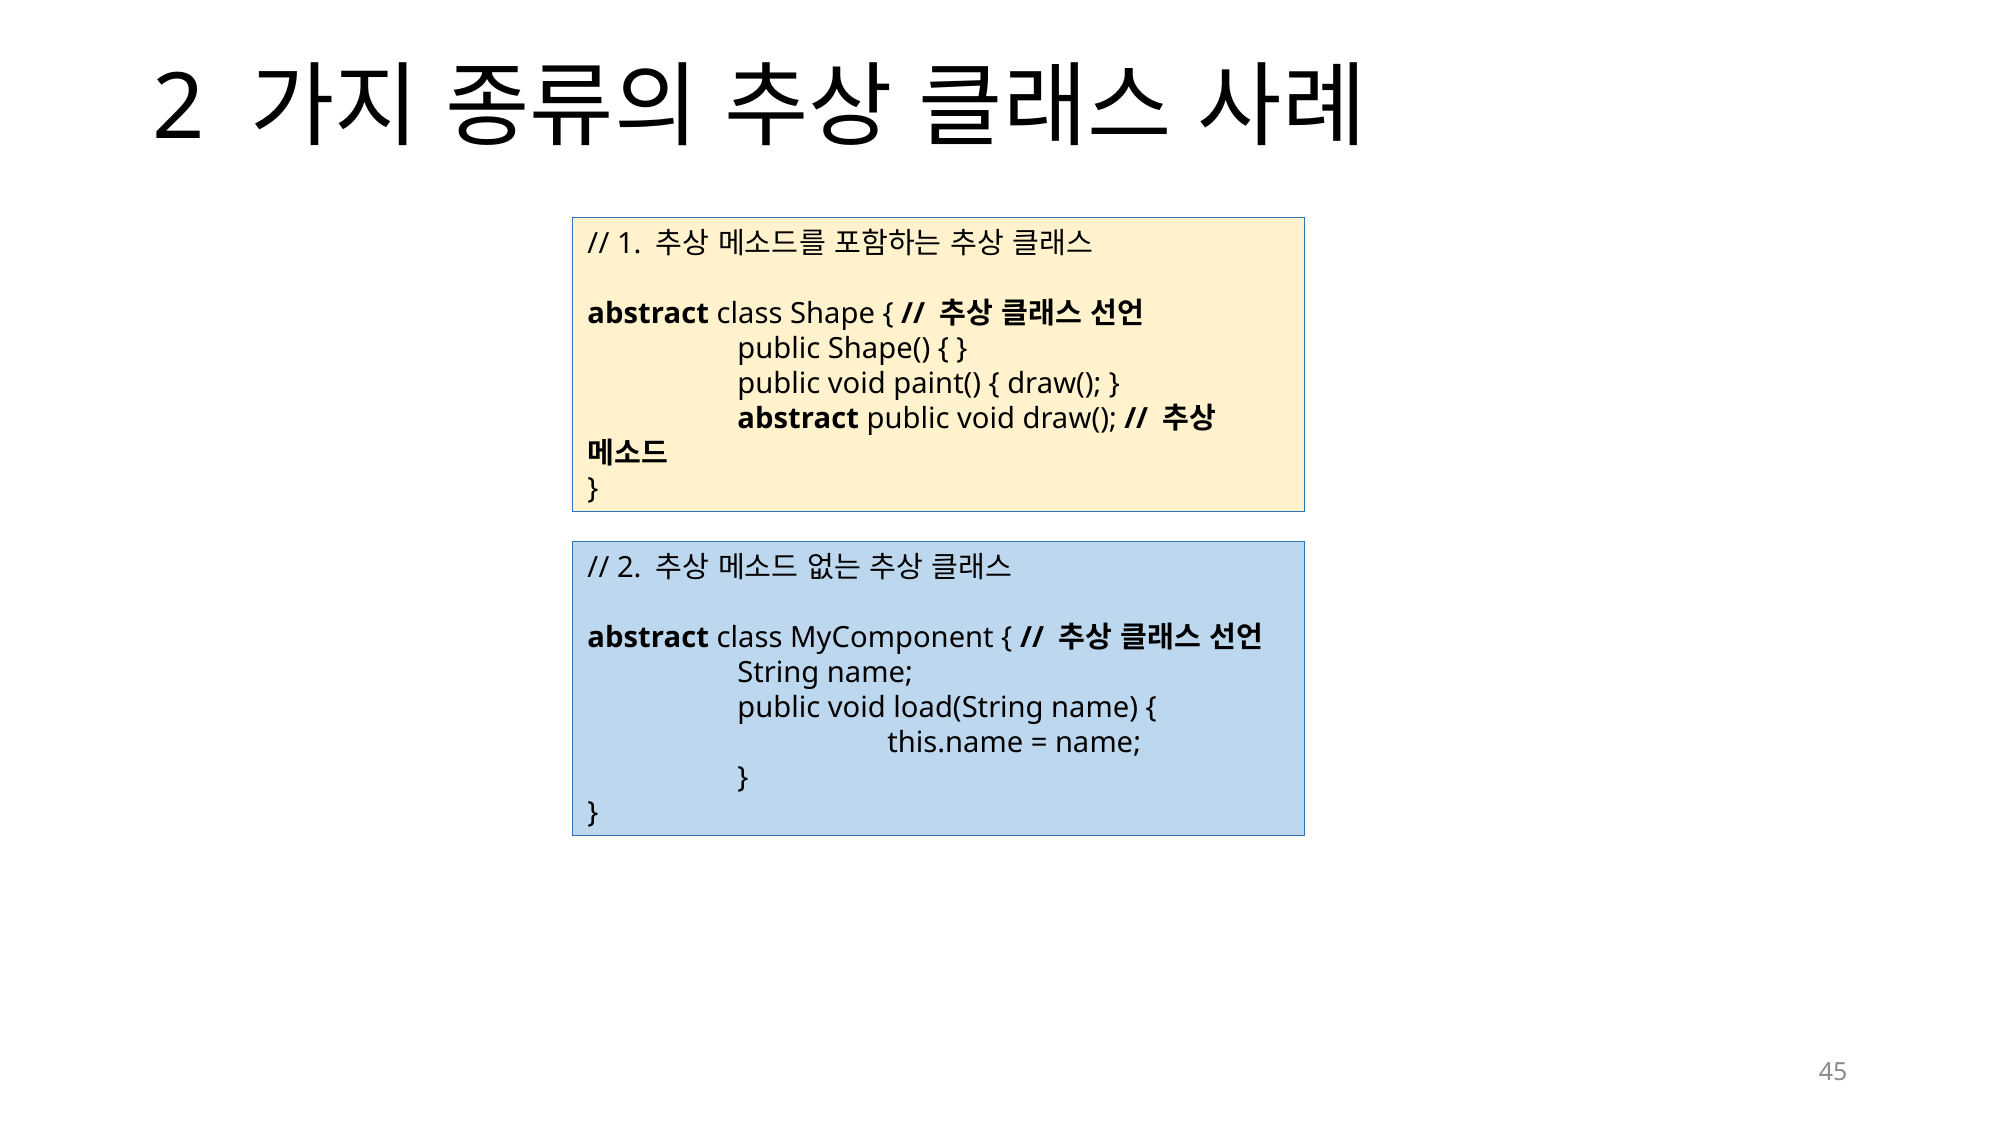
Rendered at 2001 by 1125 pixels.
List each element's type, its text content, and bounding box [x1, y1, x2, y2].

slide_number 45 [1412, 1042, 1863, 1103]
text_box // 1. 추상 메소드를 포함하는 추상 클래스 abstract class Shape { // 추상 클래스 선언 public Shape() { } public void paint() { draw(); } abstract public void draw(); // 추상 메소드 } [572, 217, 1305, 512]
title 2 가지 종류의 추상 클래스 사례 [137, 0, 1863, 218]
text_box // 2. 추상 메소드 없는 추상 클래스 abstract class MyComponent { // 추상 클래스 선언 String name; public void load(String name) { this.name = name; } } [572, 541, 1305, 836]
